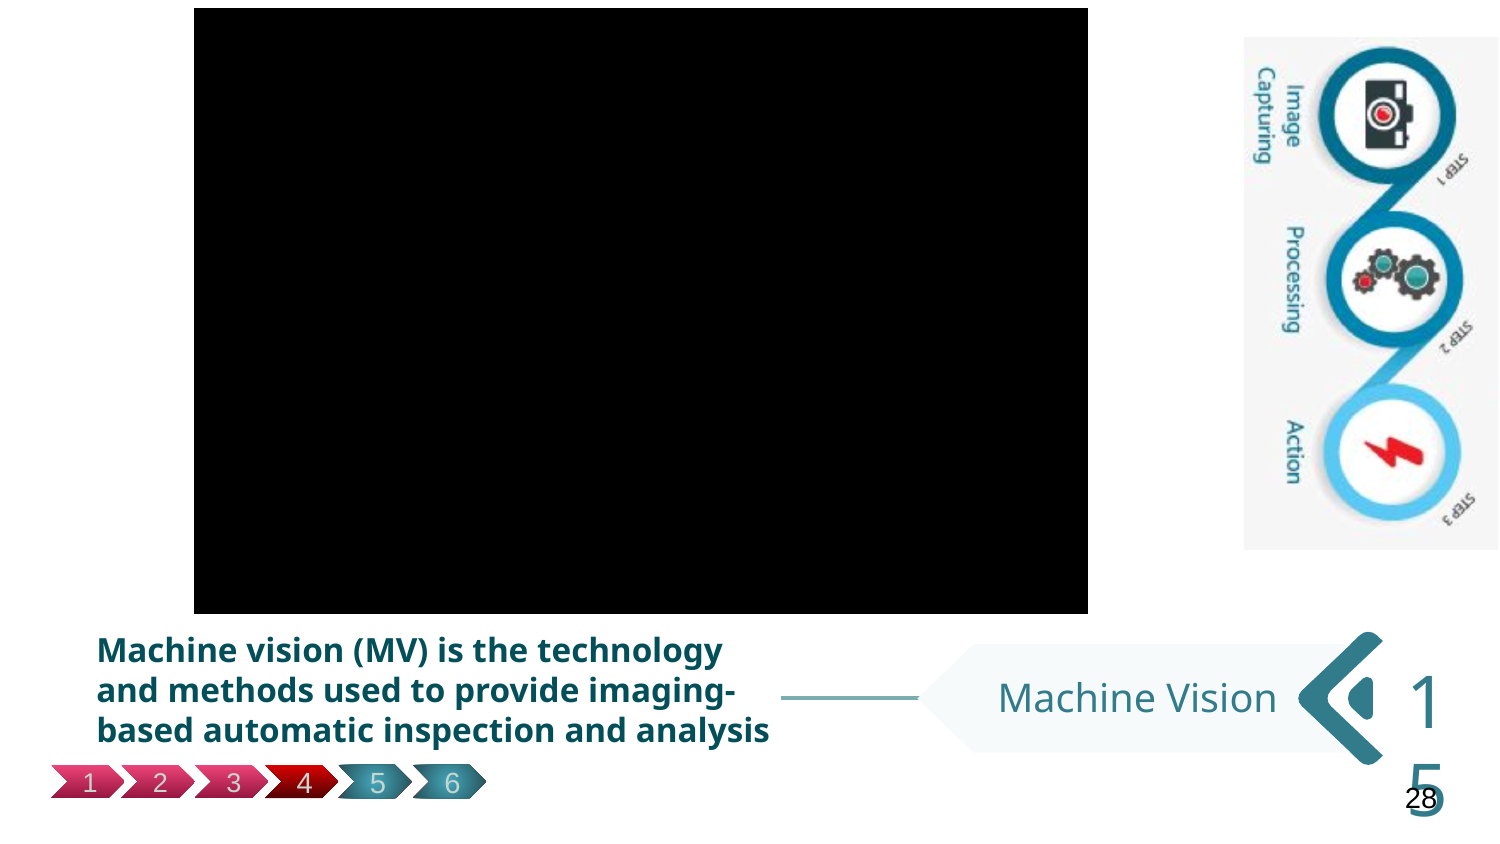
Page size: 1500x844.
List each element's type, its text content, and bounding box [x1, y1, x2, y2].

text_box 2 [121, 773, 195, 799]
text_box 5 [338, 773, 412, 799]
text_box 4 [264, 773, 339, 799]
slide_number ‹#› [1389, 772, 1480, 830]
picture [194, 7, 1089, 613]
text_box 1 [51, 764, 125, 799]
text_box 3 [194, 773, 269, 799]
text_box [80, 613, 1481, 766]
picture [1114, 37, 1500, 550]
text_box 6 [412, 773, 487, 799]
